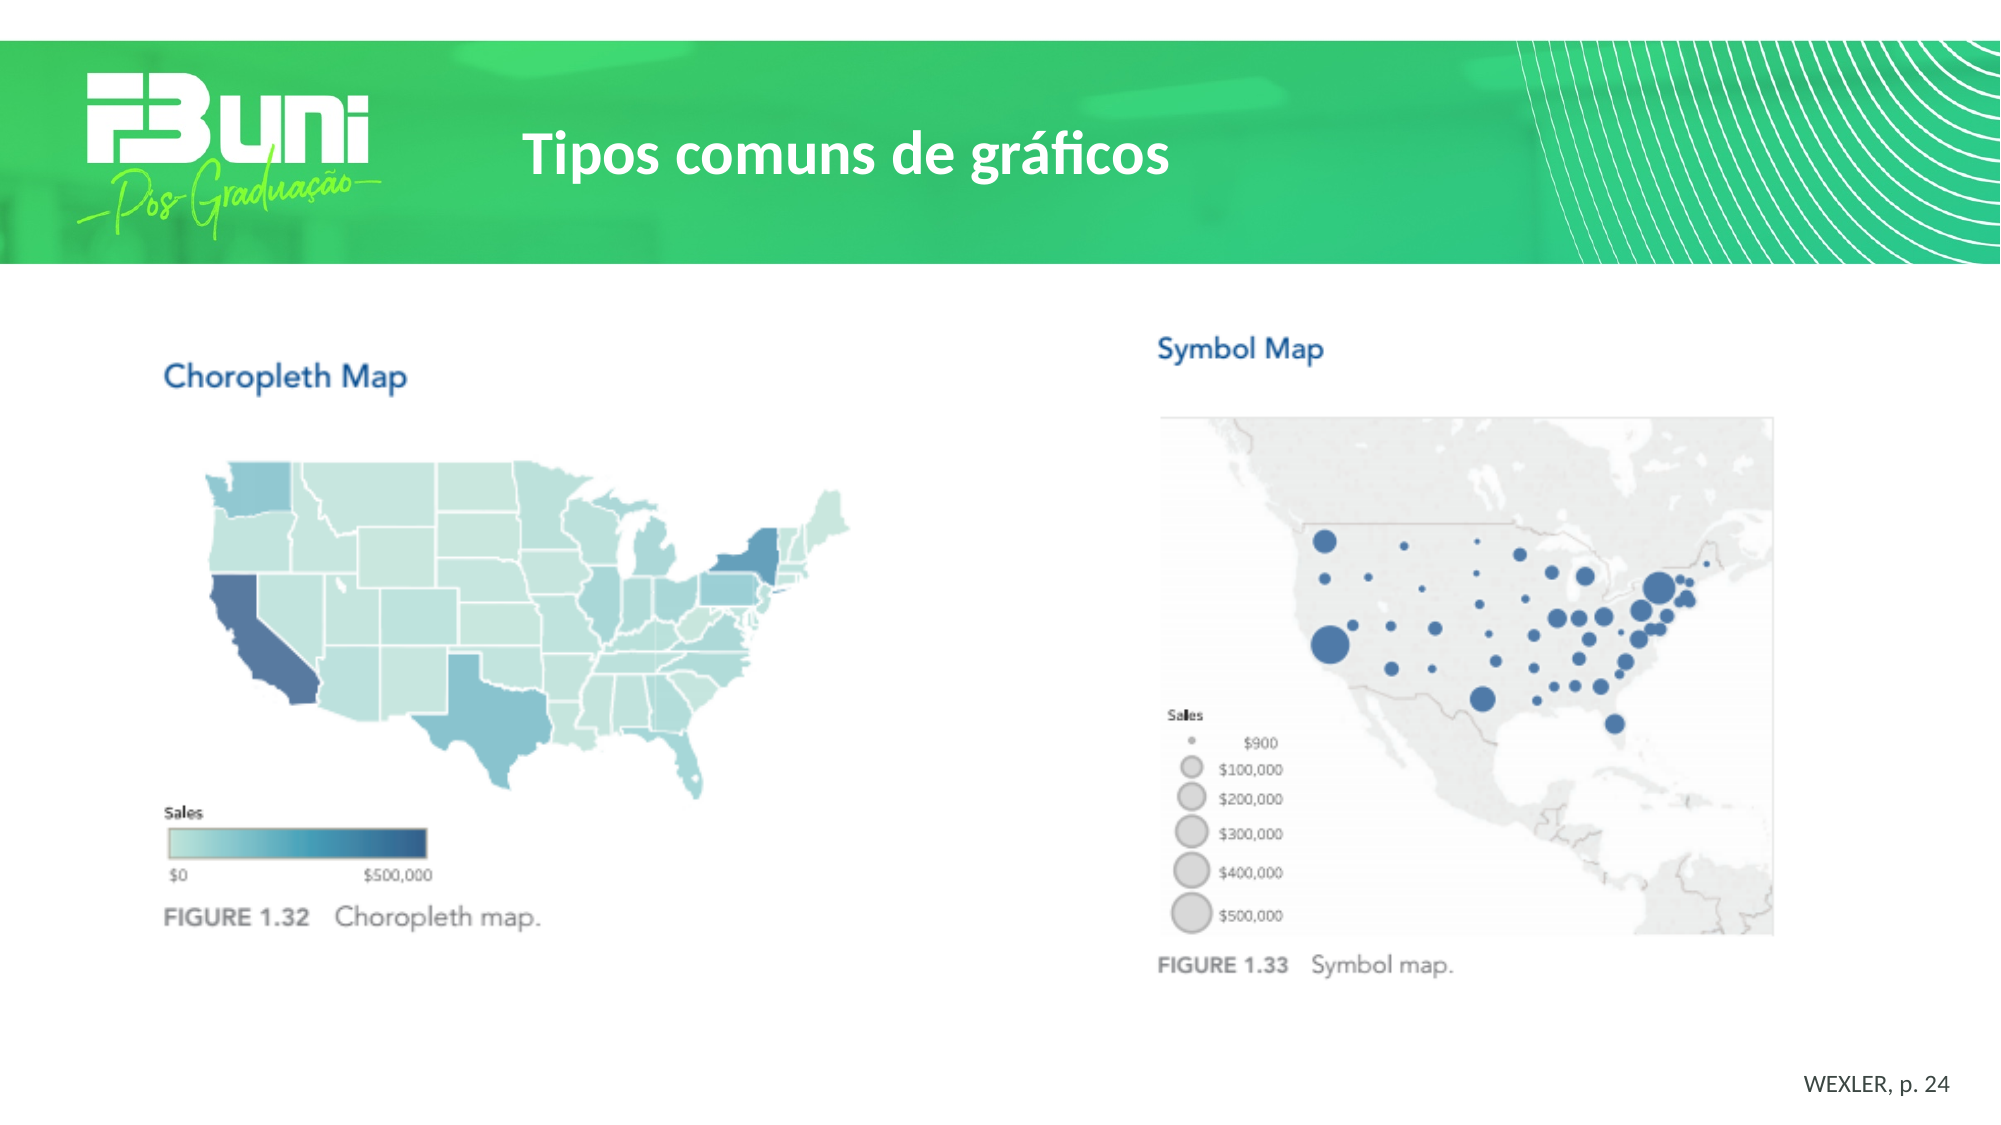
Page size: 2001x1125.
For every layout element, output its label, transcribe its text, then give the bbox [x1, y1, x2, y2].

text_box WEXLER, p. 24 [33, 1060, 1965, 1106]
picture [0, 0, 2000, 1125]
title Tipos comuns de gráficos [507, 41, 2000, 266]
